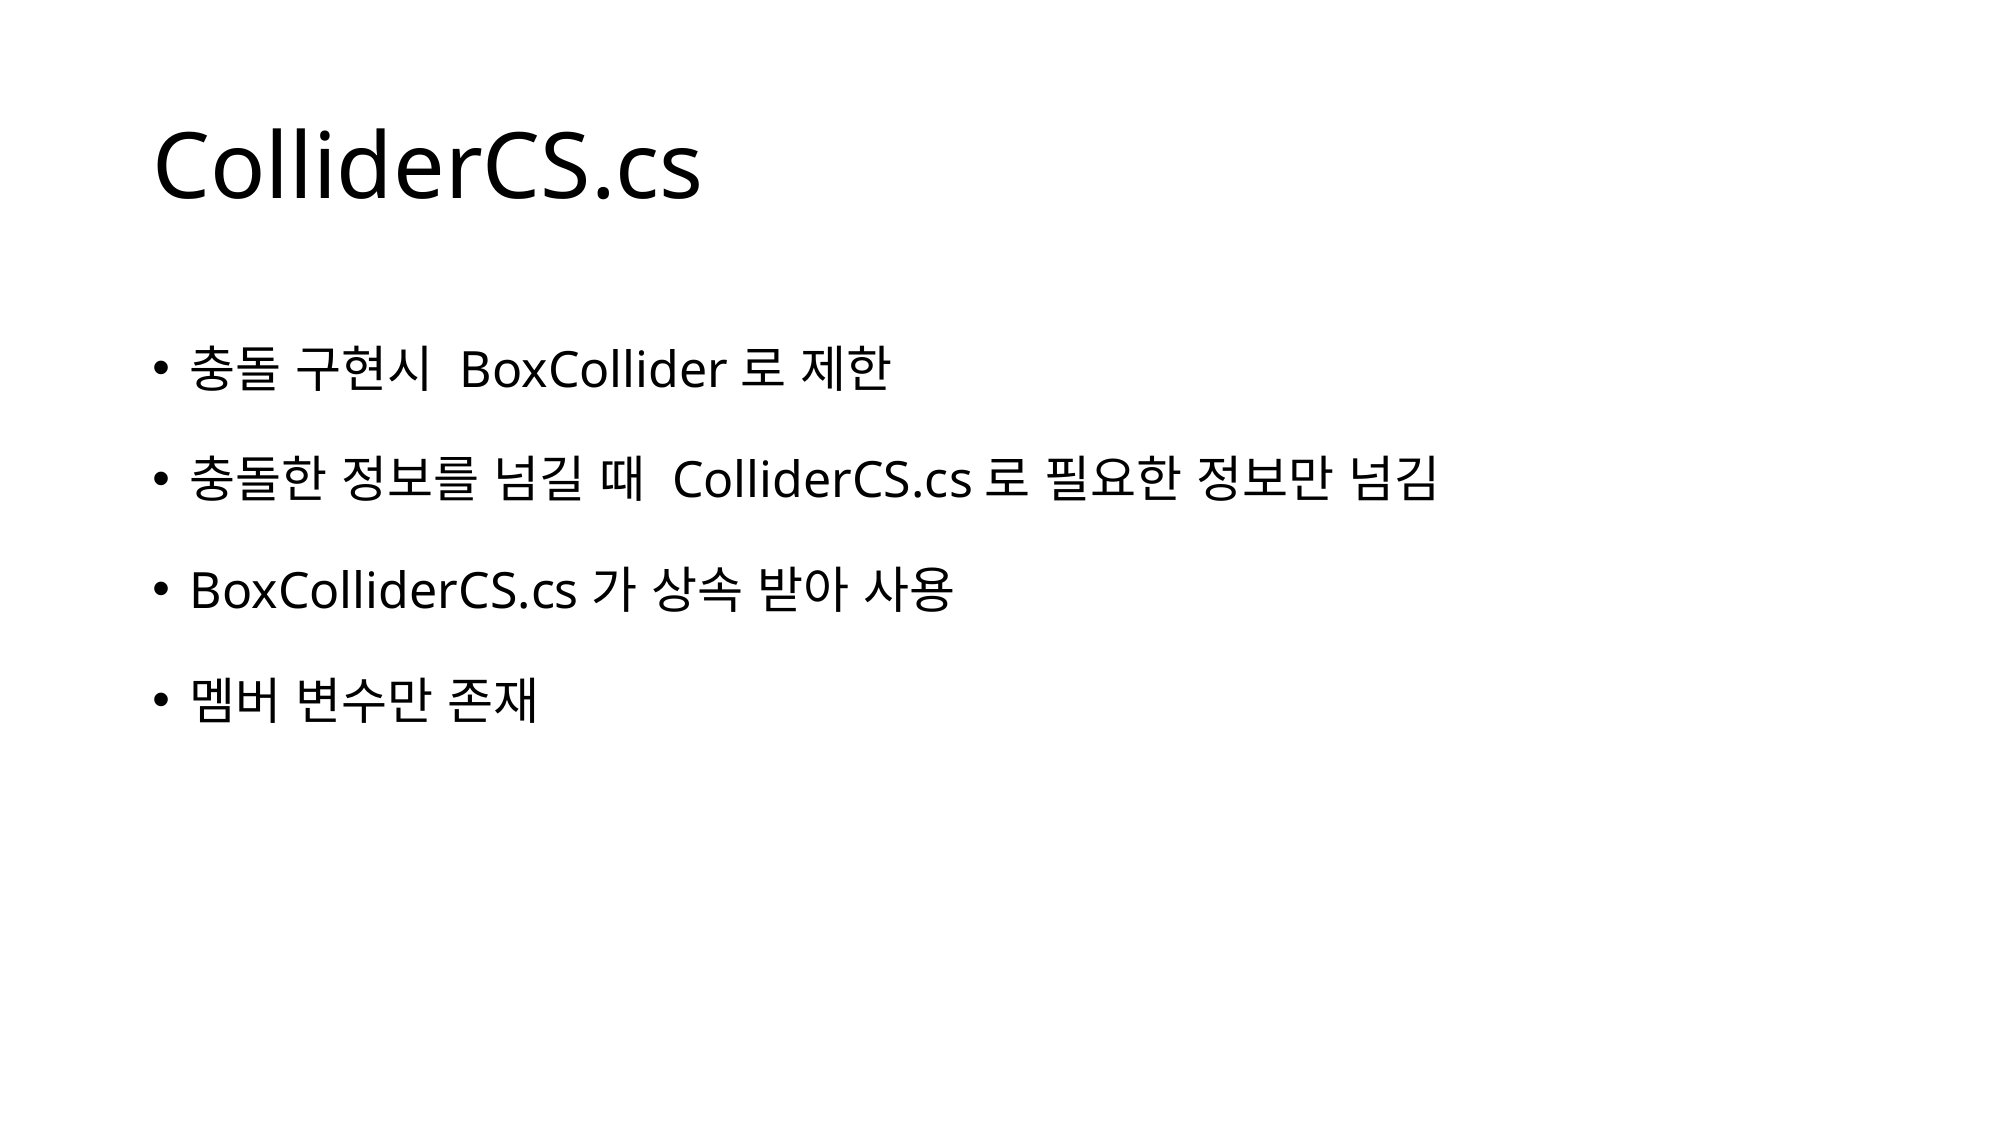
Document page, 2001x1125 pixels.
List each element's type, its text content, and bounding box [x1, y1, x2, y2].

title ColliderCS.cs [137, 59, 1863, 278]
list 충돌 구현시 BoxCollider로 제한 충돌한 정보를 넘길 때 ColliderCS.cs로 필요한 정보만 넘김 BoxColliderCS.cs가 상속 받아 사용 멤버 변수만 존재 [137, 299, 1863, 1014]
